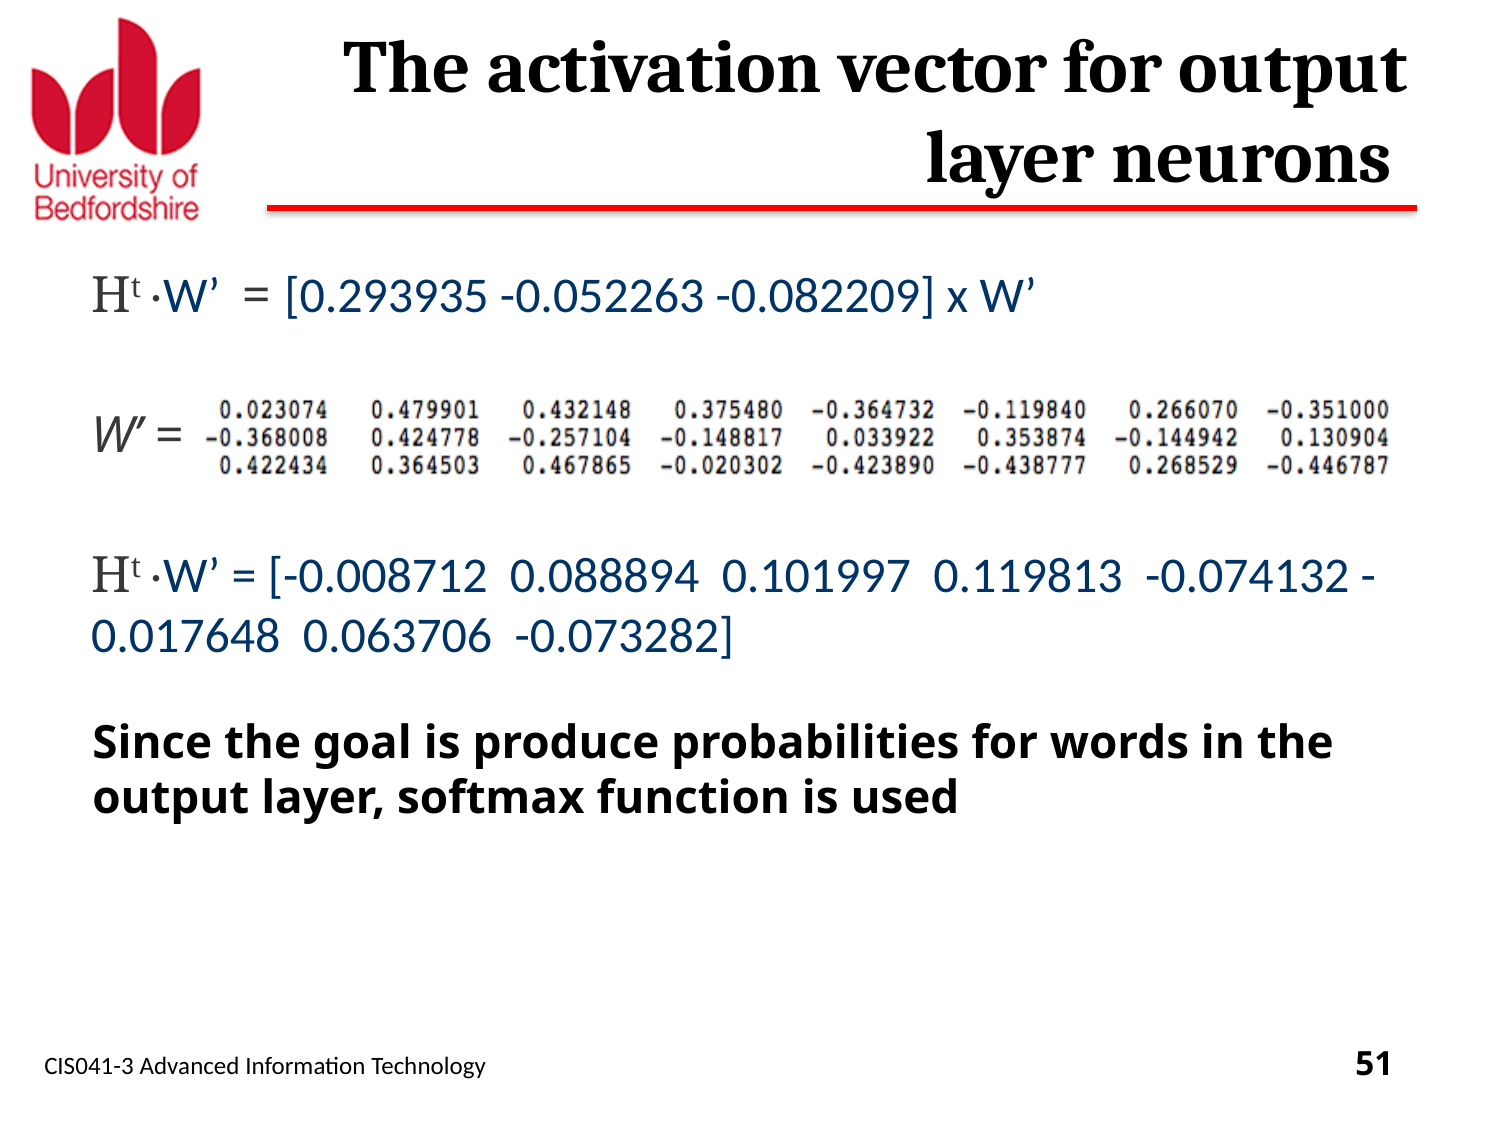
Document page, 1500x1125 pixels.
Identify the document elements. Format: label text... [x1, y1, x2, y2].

text_box Since the goal is produce probabilities for words in the output layer, softmax function is used [77, 705, 1413, 831]
picture [0, 0, 237, 236]
title The activation vector for output layer neurons [273, 51, 1424, 164]
list Ht ·W’ = [0.293935 -0.052263 -0.082209] x W’ W’ = Ht ·W’ = [-0.008712 0.088894 0.101997 0.119813 -0.074132 -0.017648 0.063706 -0.073282] [76, 254, 1424, 741]
footer CIS041-3 Advanced Information Technology [29, 1035, 514, 1095]
picture [194, 385, 1413, 499]
